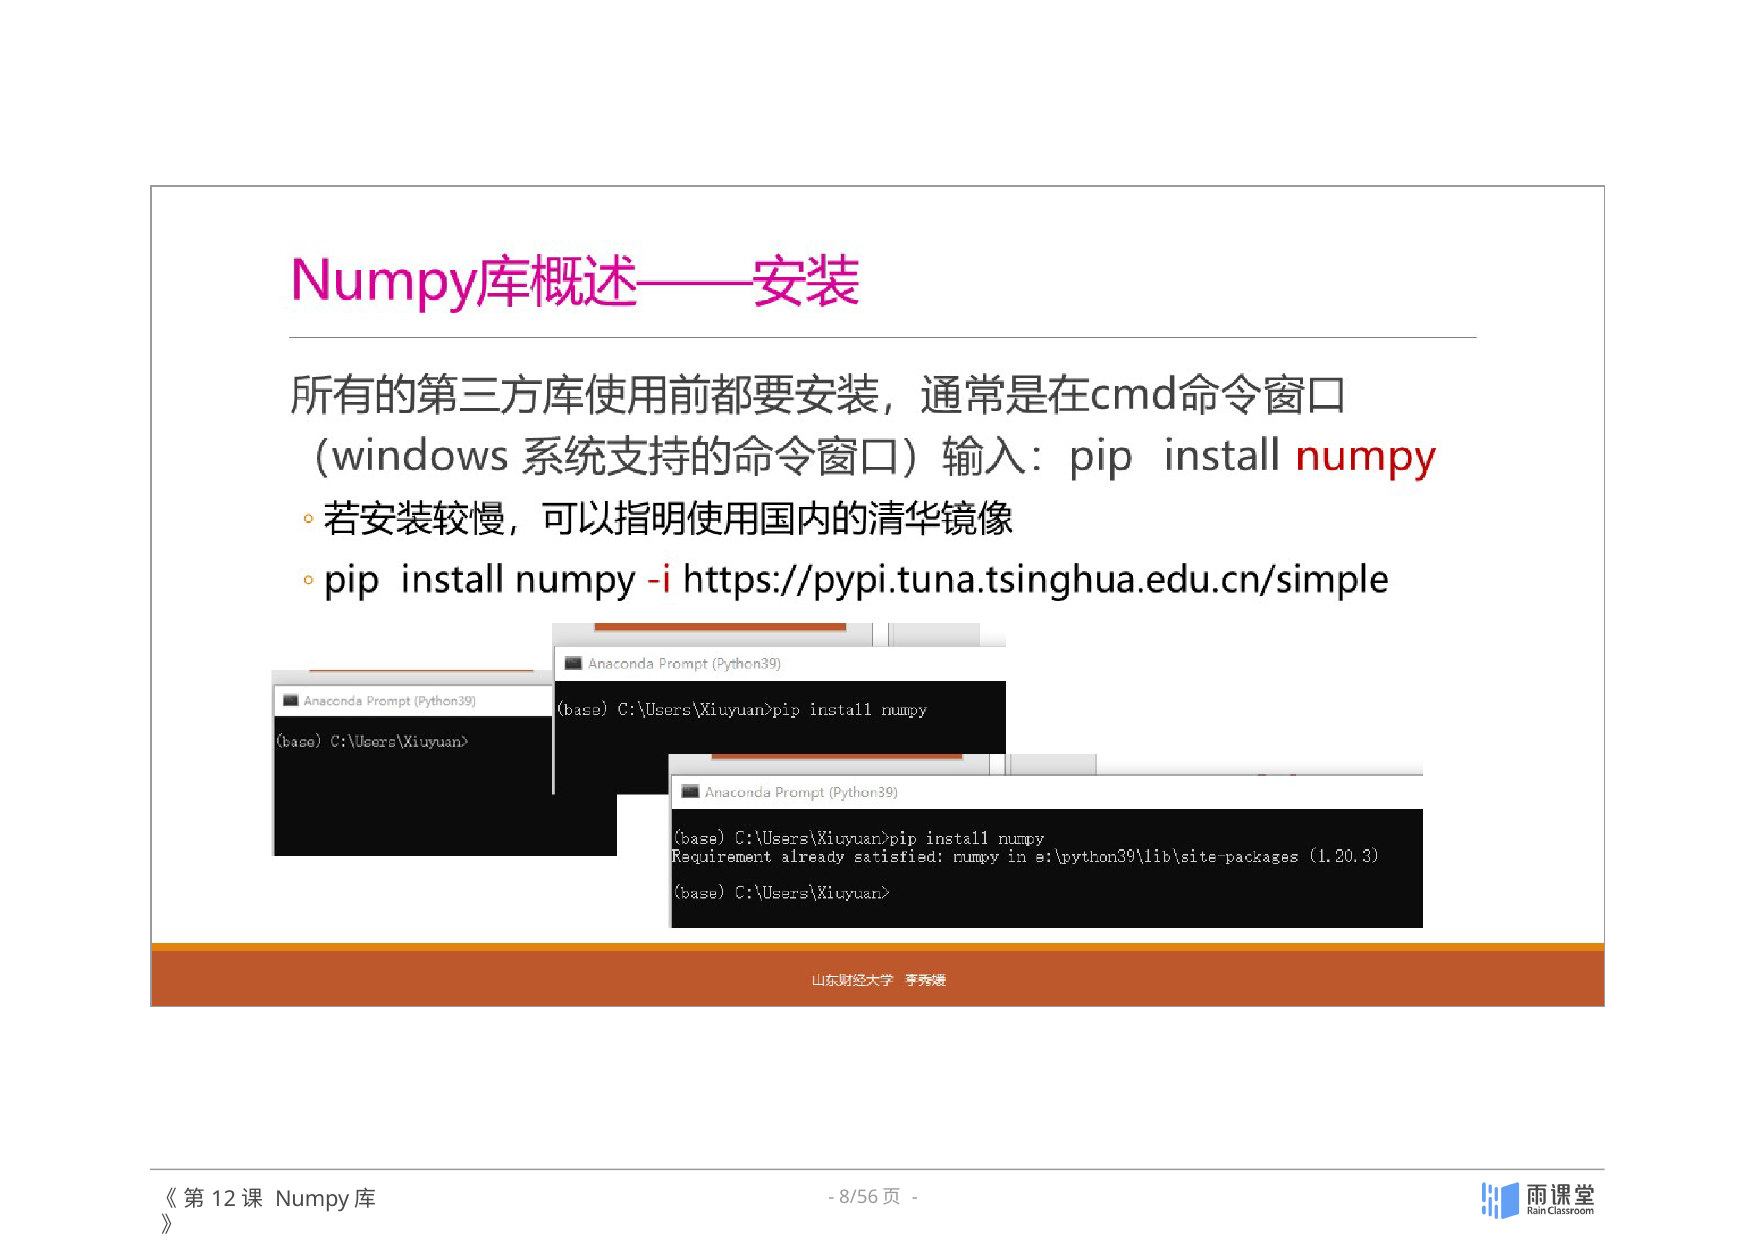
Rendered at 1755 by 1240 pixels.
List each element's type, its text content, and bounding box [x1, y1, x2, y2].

slide_number - 8/56页 - [826, 1181, 929, 1240]
picture [1482, 1182, 1594, 1219]
footer 《 第12课 Numpy库 》 [153, 1181, 390, 1240]
picture [149, 185, 1605, 1007]
